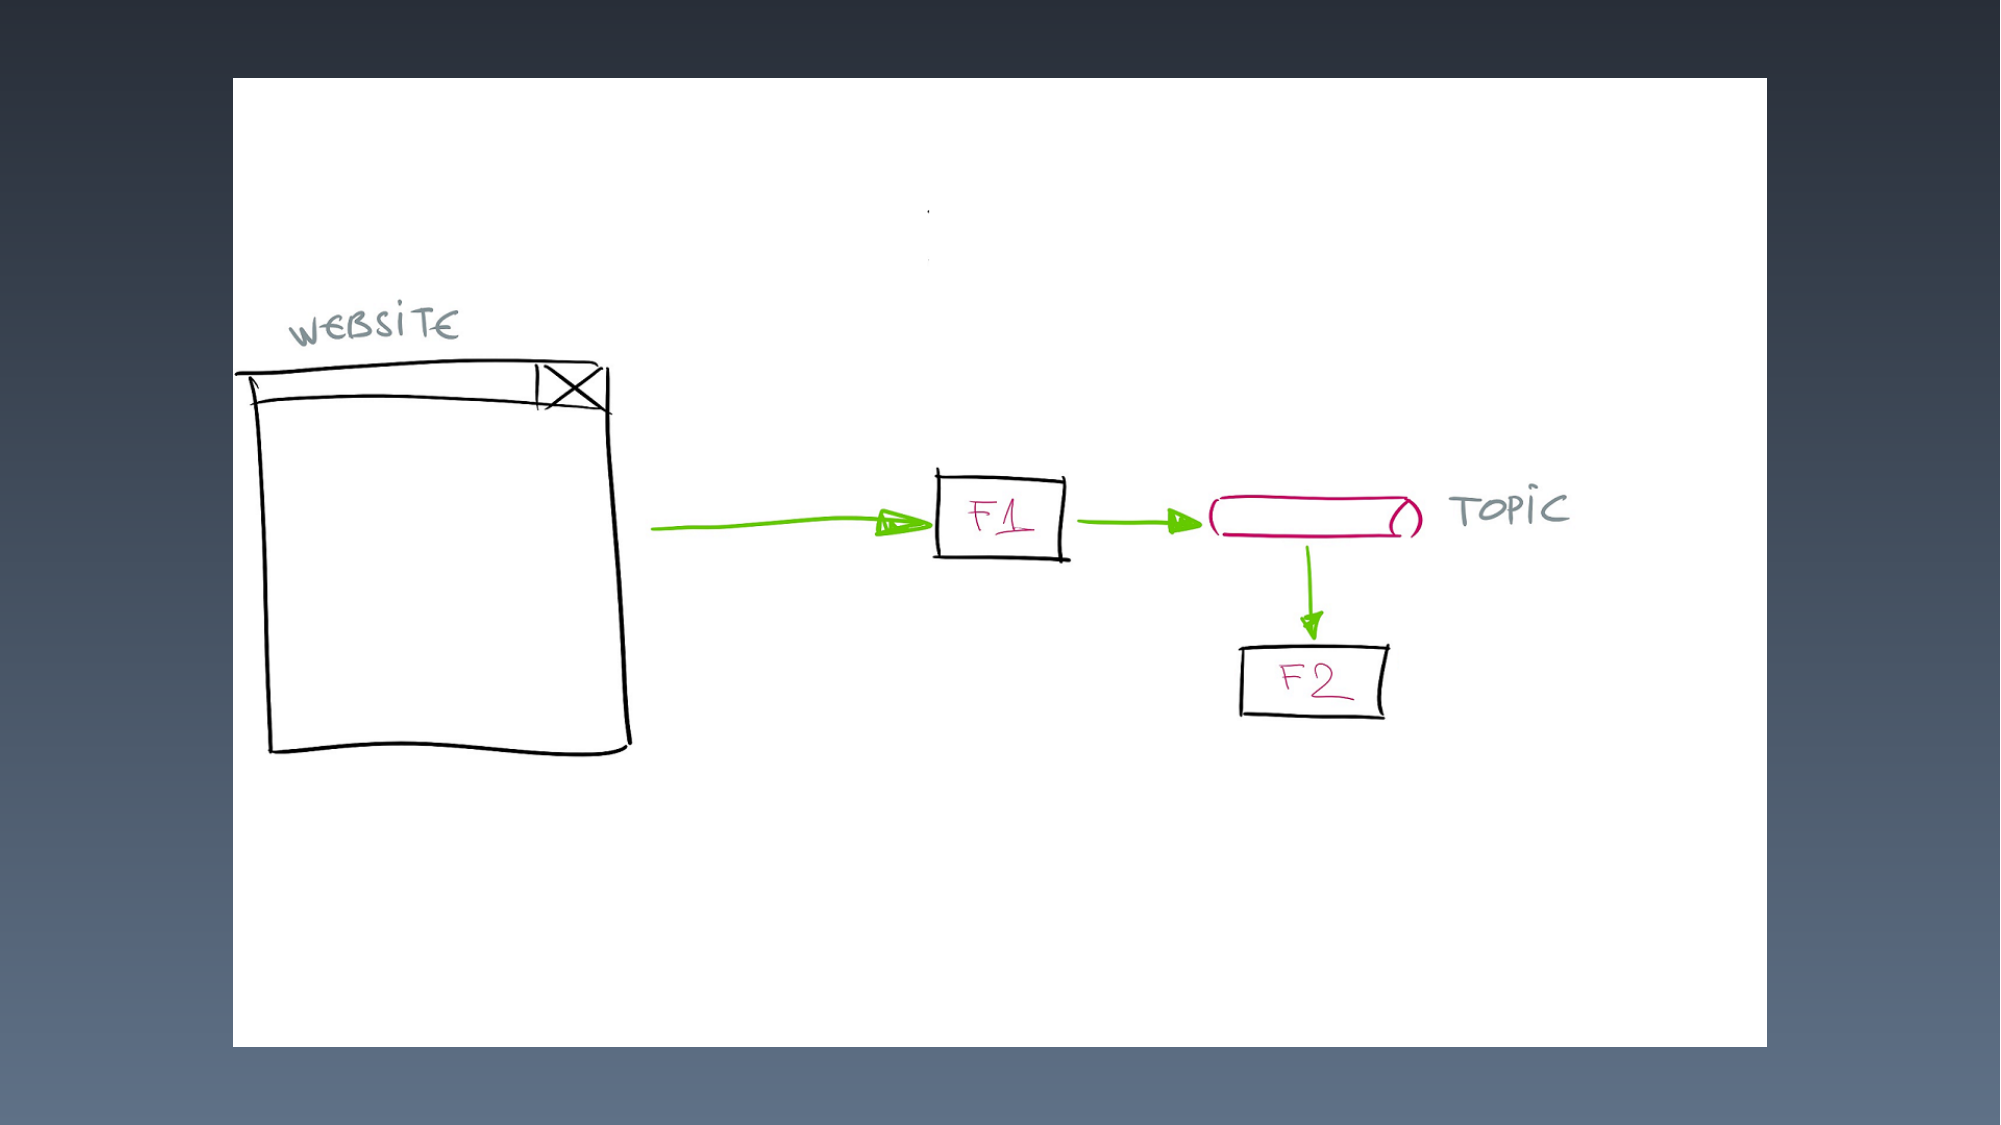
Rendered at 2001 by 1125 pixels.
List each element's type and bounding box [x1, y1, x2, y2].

picture [232, 77, 1767, 1048]
